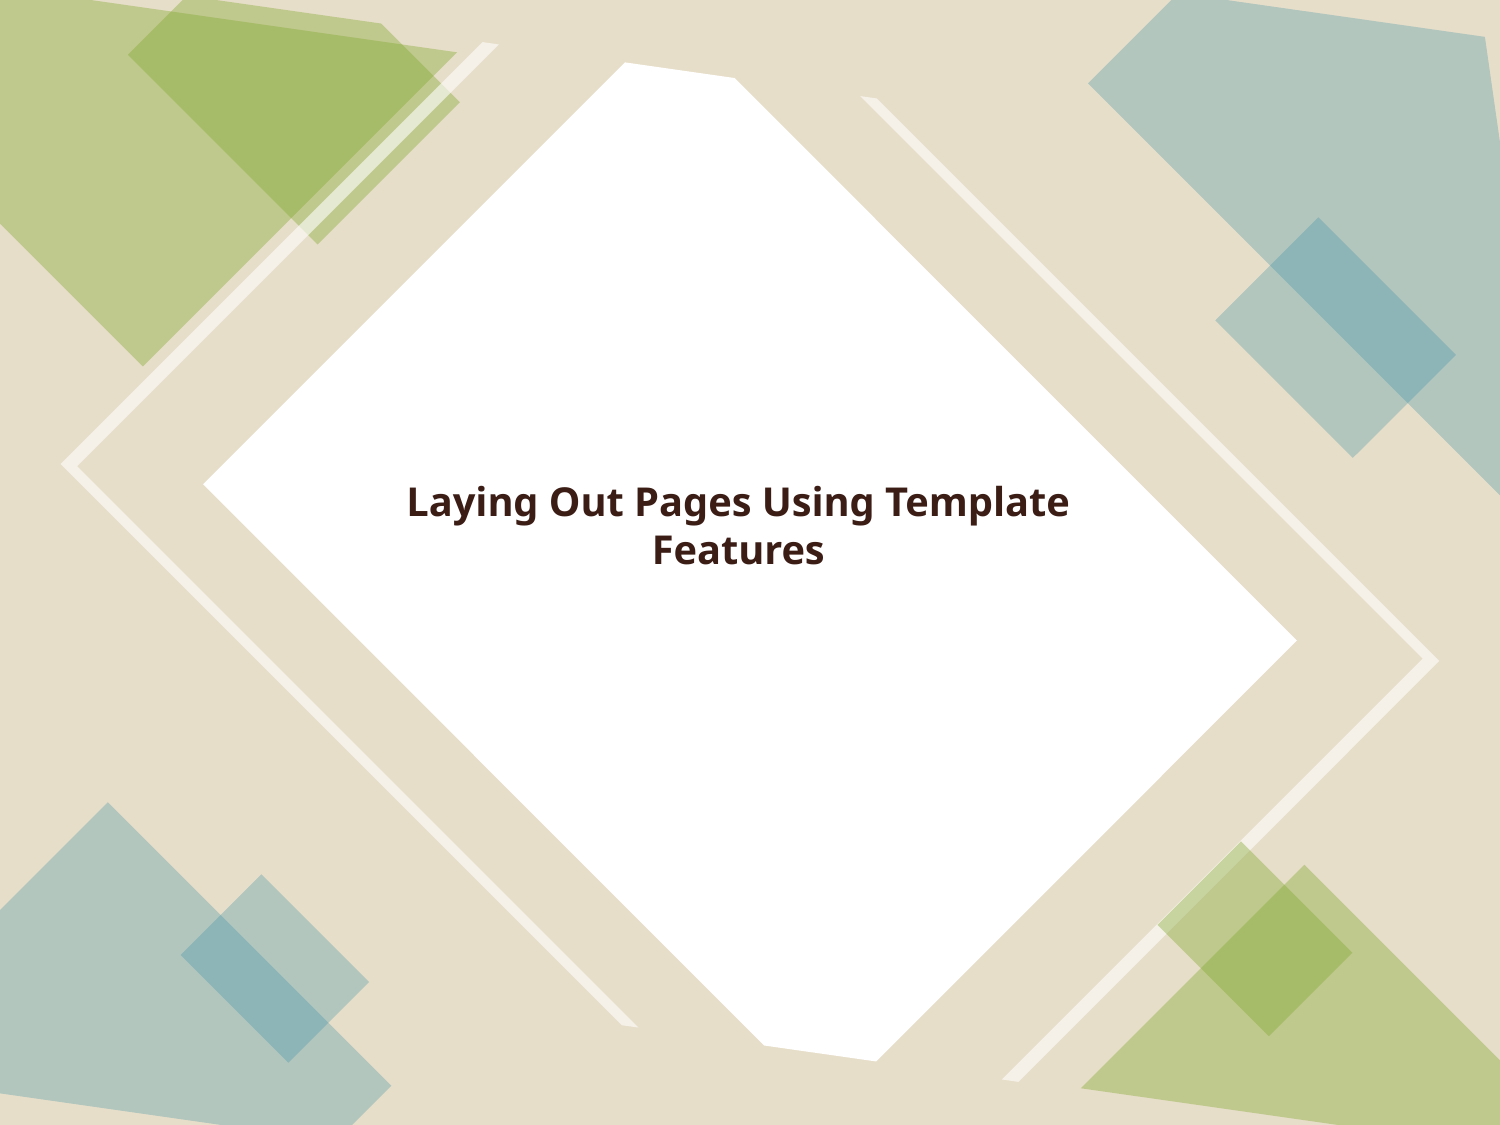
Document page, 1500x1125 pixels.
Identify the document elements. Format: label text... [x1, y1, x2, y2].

text_box [125, 0, 441, 225]
text_box [1213, 215, 1459, 461]
text_box [858, 94, 1442, 1084]
text_box [0, 0, 291, 369]
title Laying Out Pages Using Template Features [316, 468, 1161, 581]
text_box [58, 40, 641, 1030]
text_box [1078, 862, 1500, 1125]
text_box [1155, 839, 1355, 1039]
text_box [0, 0, 1500, 1125]
text_box [200, 60, 1300, 1064]
text_box [404, 42, 460, 76]
text_box [178, 872, 372, 1065]
text_box [309, 93, 462, 247]
text_box [0, 800, 394, 1125]
text_box [1085, 0, 1500, 499]
